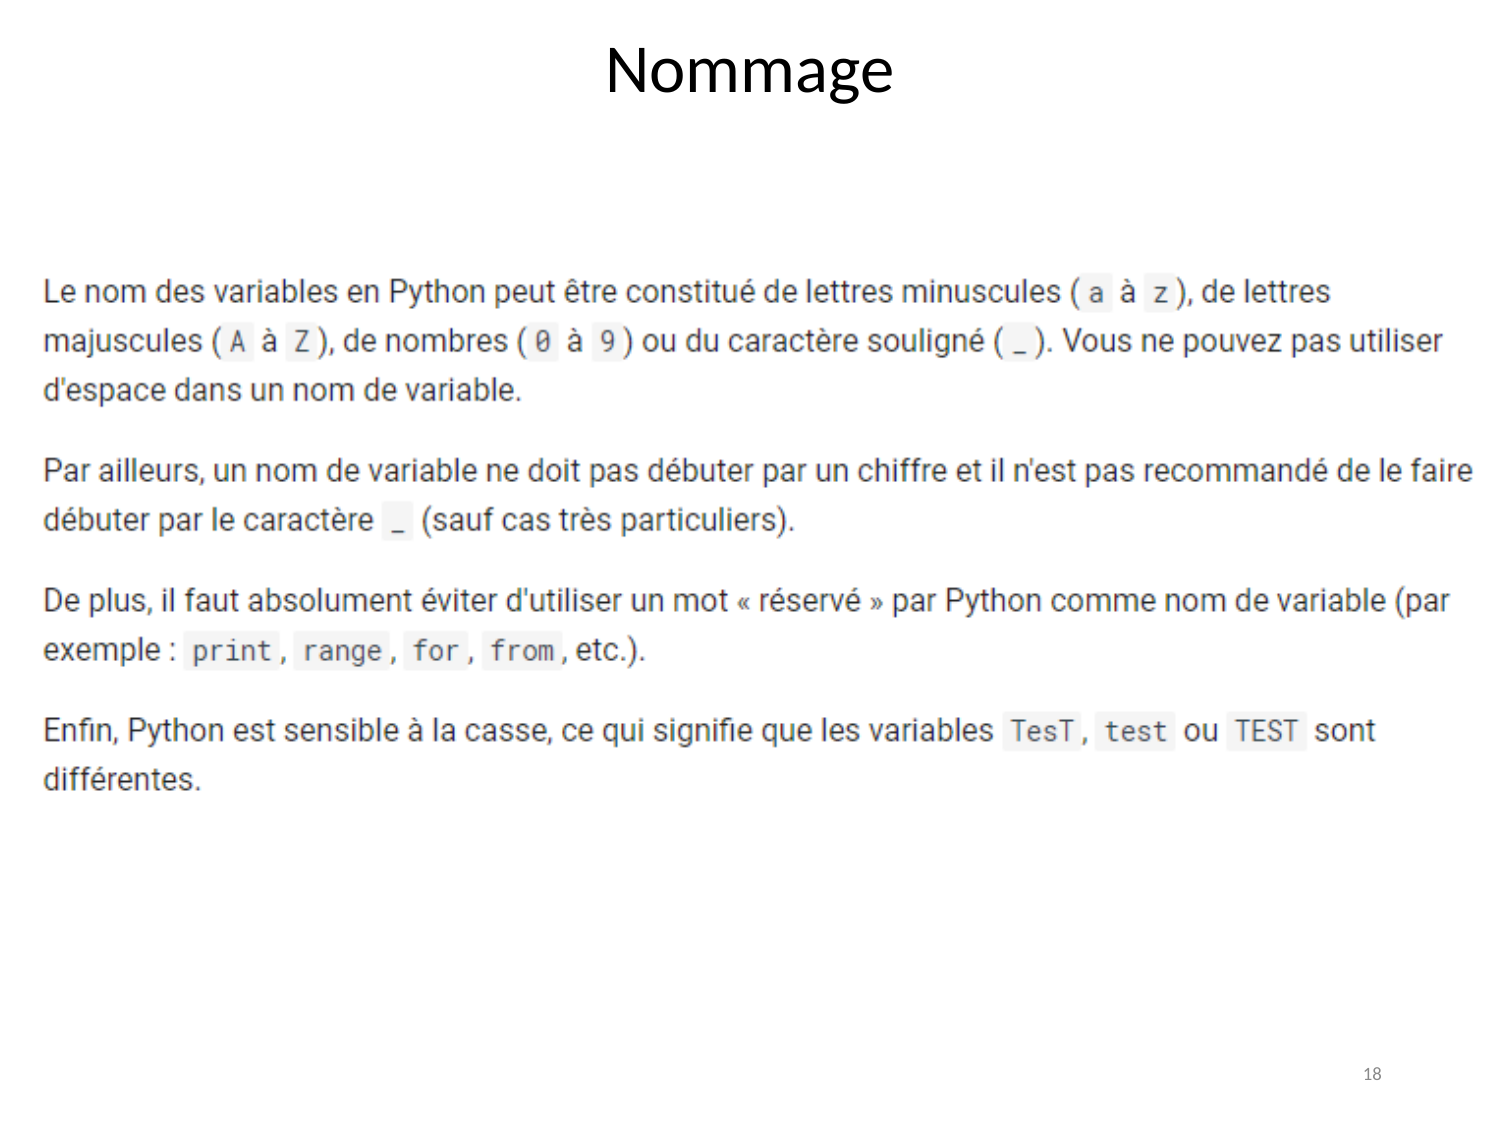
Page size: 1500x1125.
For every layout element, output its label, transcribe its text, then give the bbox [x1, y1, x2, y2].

title Nommage [103, 0, 1397, 141]
picture [9, 242, 1500, 842]
text_box 18 [1059, 1042, 1397, 1103]
